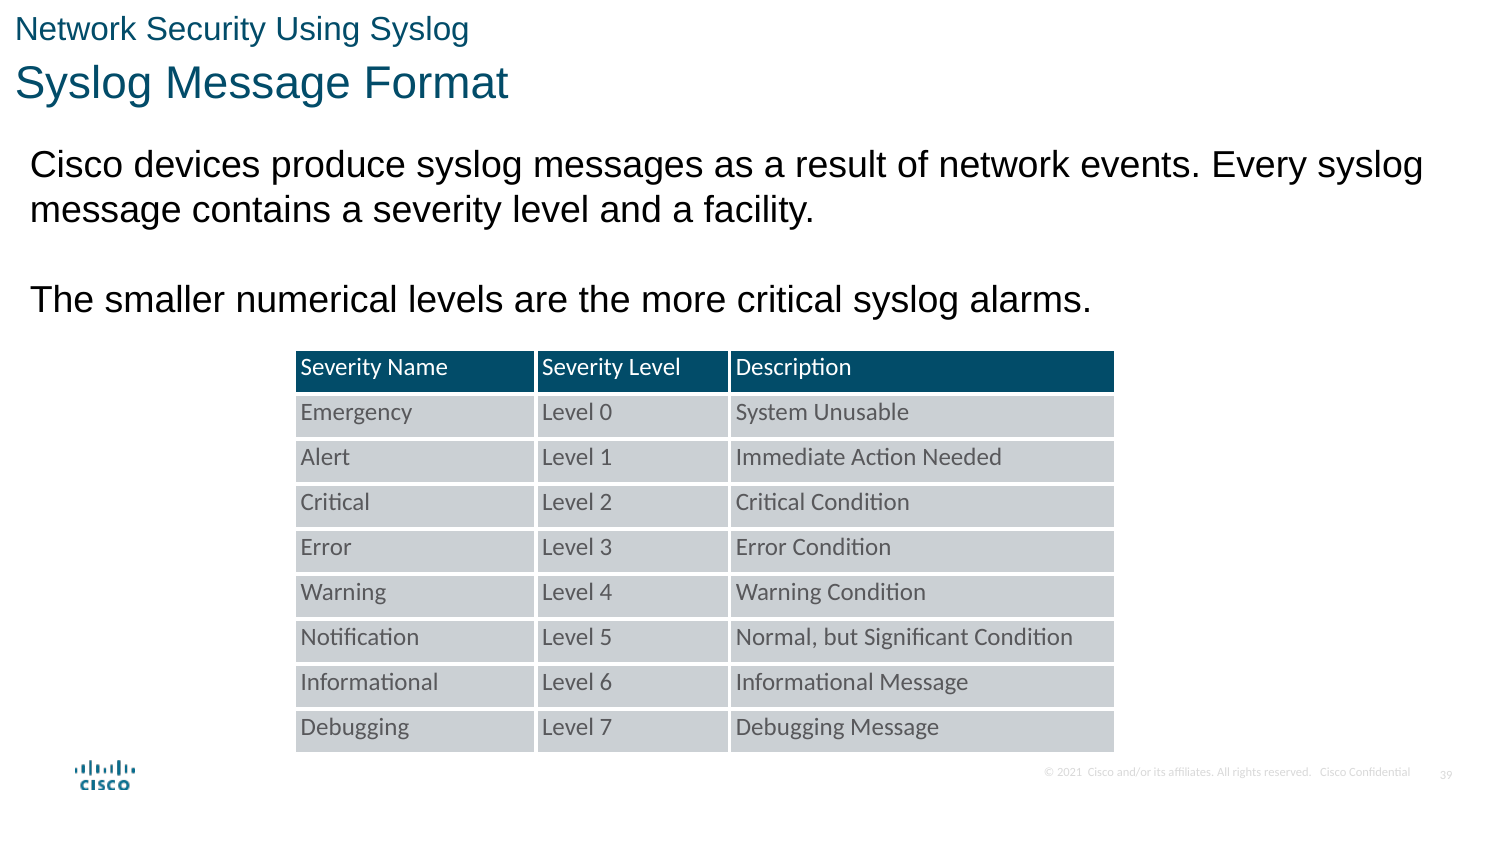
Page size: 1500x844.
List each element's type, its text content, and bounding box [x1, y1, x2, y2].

table_cell Debugging Message [731, 711, 1114, 752]
table_cell Normal, but Significant Condition [731, 621, 1114, 662]
table_cell Level 3 [538, 531, 728, 572]
table_cell Critical [296, 486, 534, 527]
table_cell Level 5 [538, 621, 728, 662]
table_cell Level 7 [538, 711, 728, 752]
picture [75, 759, 135, 790]
table_cell Debugging [296, 711, 534, 752]
table_header Description [731, 351, 1114, 392]
table_cell Notification [296, 621, 534, 662]
table_cell Level 0 [538, 396, 728, 437]
table_cell Emergency [296, 396, 534, 437]
table_cell Error [296, 531, 534, 572]
slide_number <number> [1425, 759, 1500, 797]
table_cell Informational Message [731, 666, 1114, 707]
table_header Severity Name [296, 351, 534, 392]
table_cell Warning [296, 576, 534, 617]
table_cell Alert [296, 441, 534, 482]
table_cell Level 2 [538, 486, 728, 527]
table_cell Level 4 [538, 576, 728, 617]
table_cell Critical Condition [731, 486, 1114, 527]
table_cell Error Condition [731, 531, 1114, 572]
table_cell Immediate Action Needed [731, 441, 1114, 482]
table_cell Informational [296, 666, 534, 707]
table_header Severity Level [538, 351, 728, 392]
text_box Cisco devices produce syslog messages as a result of network events. Every syslog message contains a severity level and a facility. The smaller numerical levels are the more critical syslog alarms. [14, 132, 1500, 327]
table_cell Level 1 [538, 441, 728, 482]
list Network Security Using Syslog [0, 0, 1500, 45]
table_cell Level 6 [538, 666, 728, 707]
list Syslog Message Format [0, 45, 1500, 195]
table_cell Warning Condition [731, 576, 1114, 617]
table_cell System Unusable [731, 396, 1114, 437]
